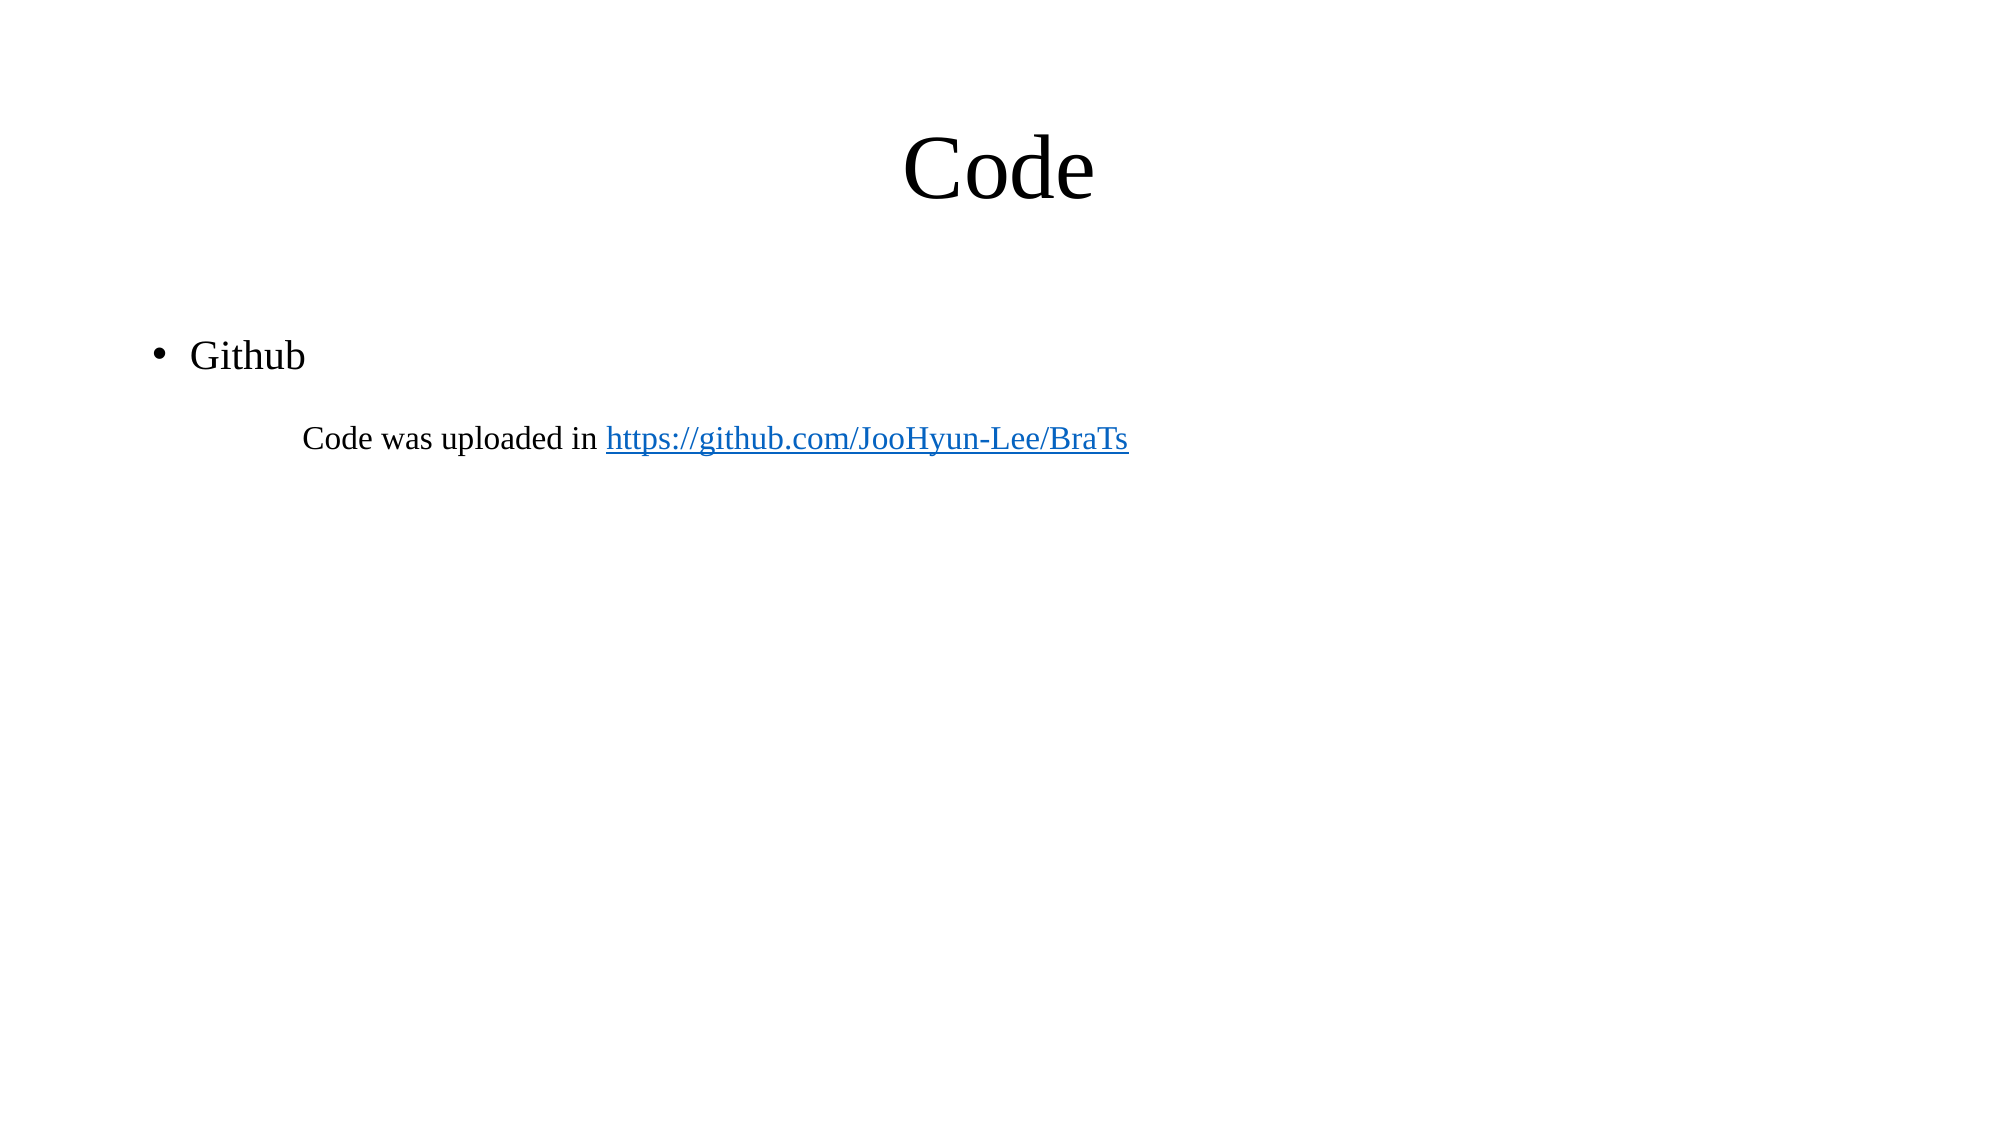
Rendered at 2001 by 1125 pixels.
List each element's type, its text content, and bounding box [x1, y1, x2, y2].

list Github Code was uploaded in https://github.com/JooHyun-Lee/BraTs [137, 326, 1863, 1040]
title Code [137, 59, 1863, 278]
